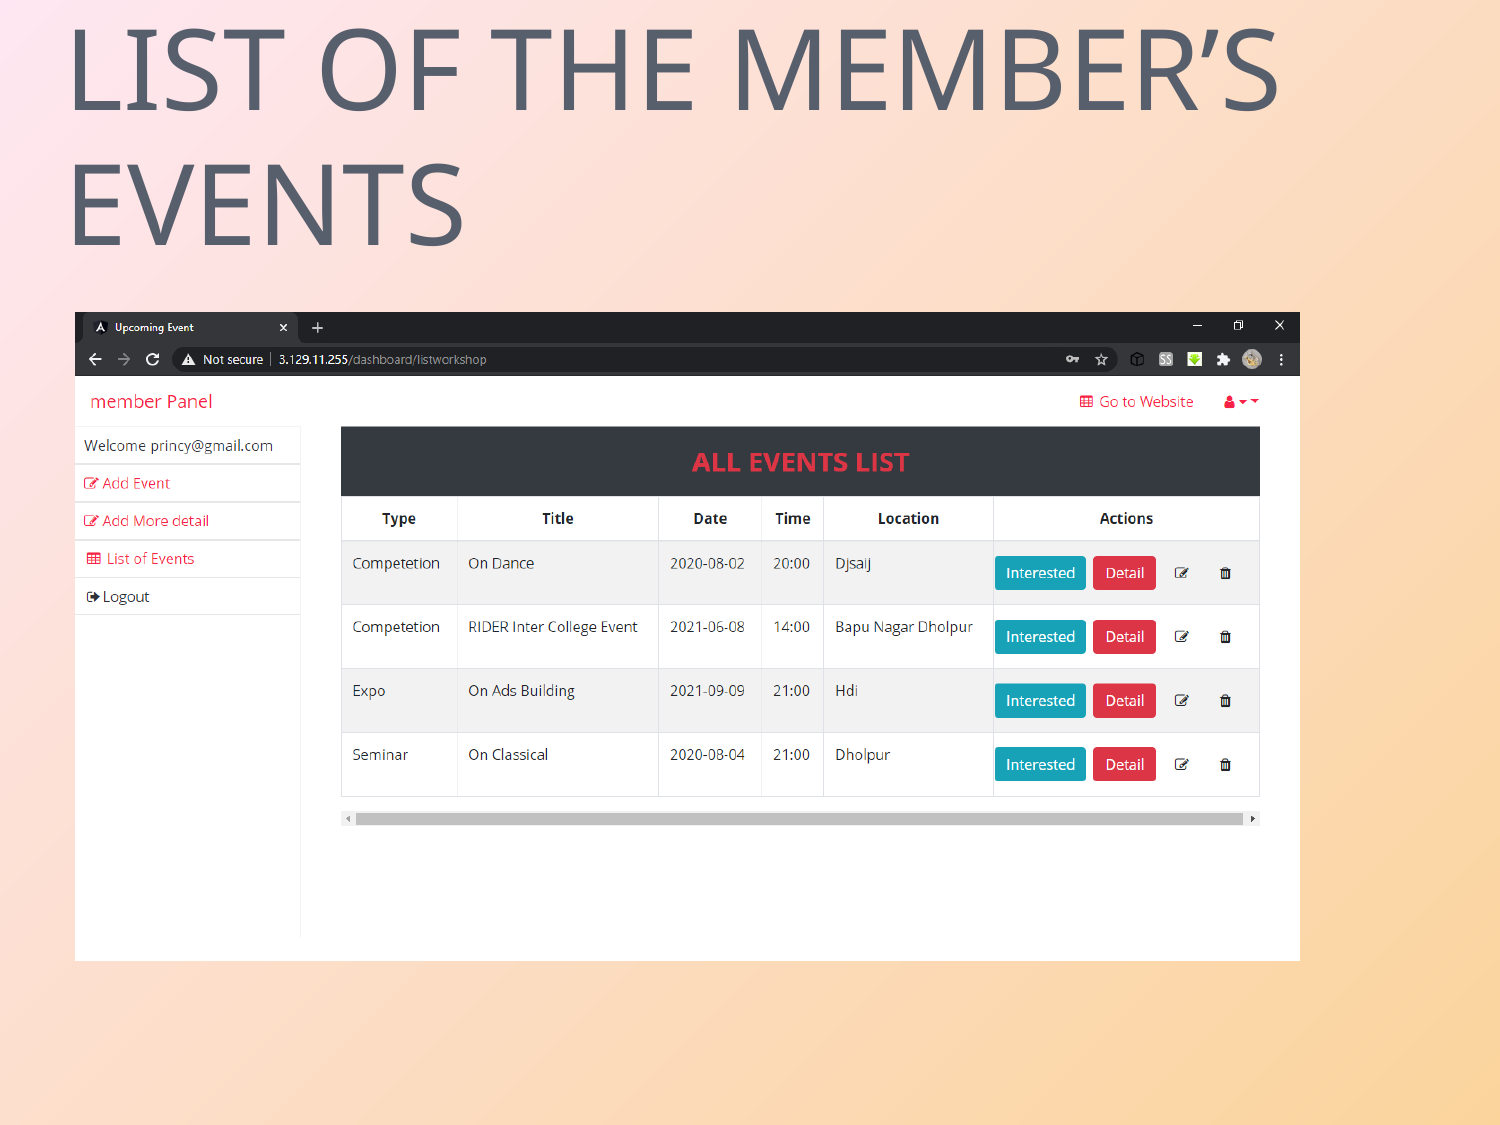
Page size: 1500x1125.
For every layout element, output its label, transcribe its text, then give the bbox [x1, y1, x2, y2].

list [74, 311, 1301, 962]
title List of the Member’s Events [50, 87, 1400, 275]
